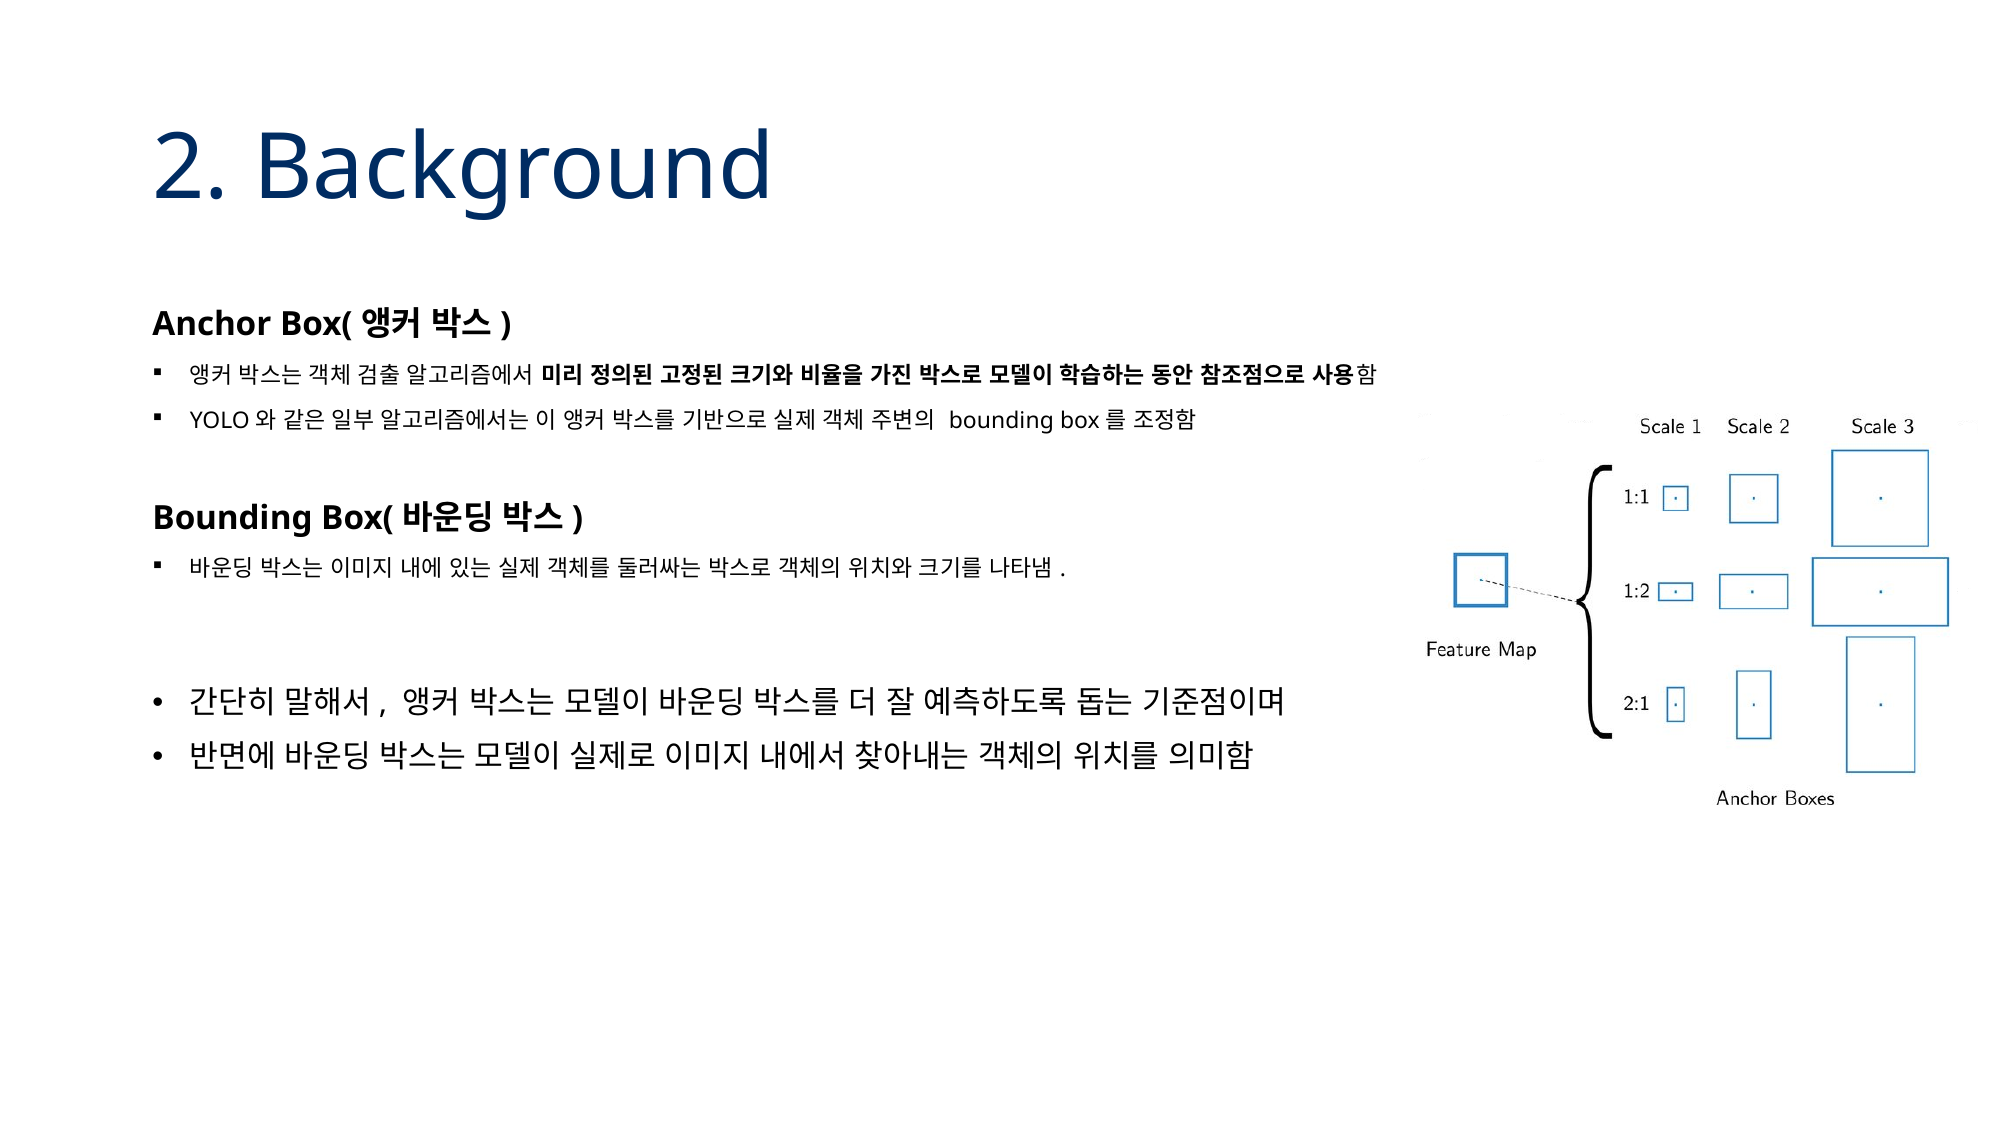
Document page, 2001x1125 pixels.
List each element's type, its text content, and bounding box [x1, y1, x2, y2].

picture [1417, 398, 1978, 811]
title 2. Background [137, 59, 1863, 278]
list Anchor Box(앵커 박스) 앵커 박스는 객체 검출 알고리즘에서 미리 정의된 고정된 크기와 비율을 가진 박스로 모델이 학습하는 동안 참조점으로 사용함 YOLO와 같은 일부 알고리즘에서는 이 앵커 박스를 기반으로 실제 객체 주변의 bounding box를 조정함 Bounding Box(바운딩 박스) 바운딩 박스는 이미지 내에 있는 실제 객체를 둘러싸는 박스로 객체의 위치와 크기를 나타냄. 간단히 말해서, 앵커 박스는 모델이 바운딩 박스를 더 잘 예측하도록 돕는 기준점이며 반면에 바운딩 박스는 모델이 실제로 이미지 내에서 찾아내는 객체의 위치를 의미함 [137, 299, 1863, 1014]
